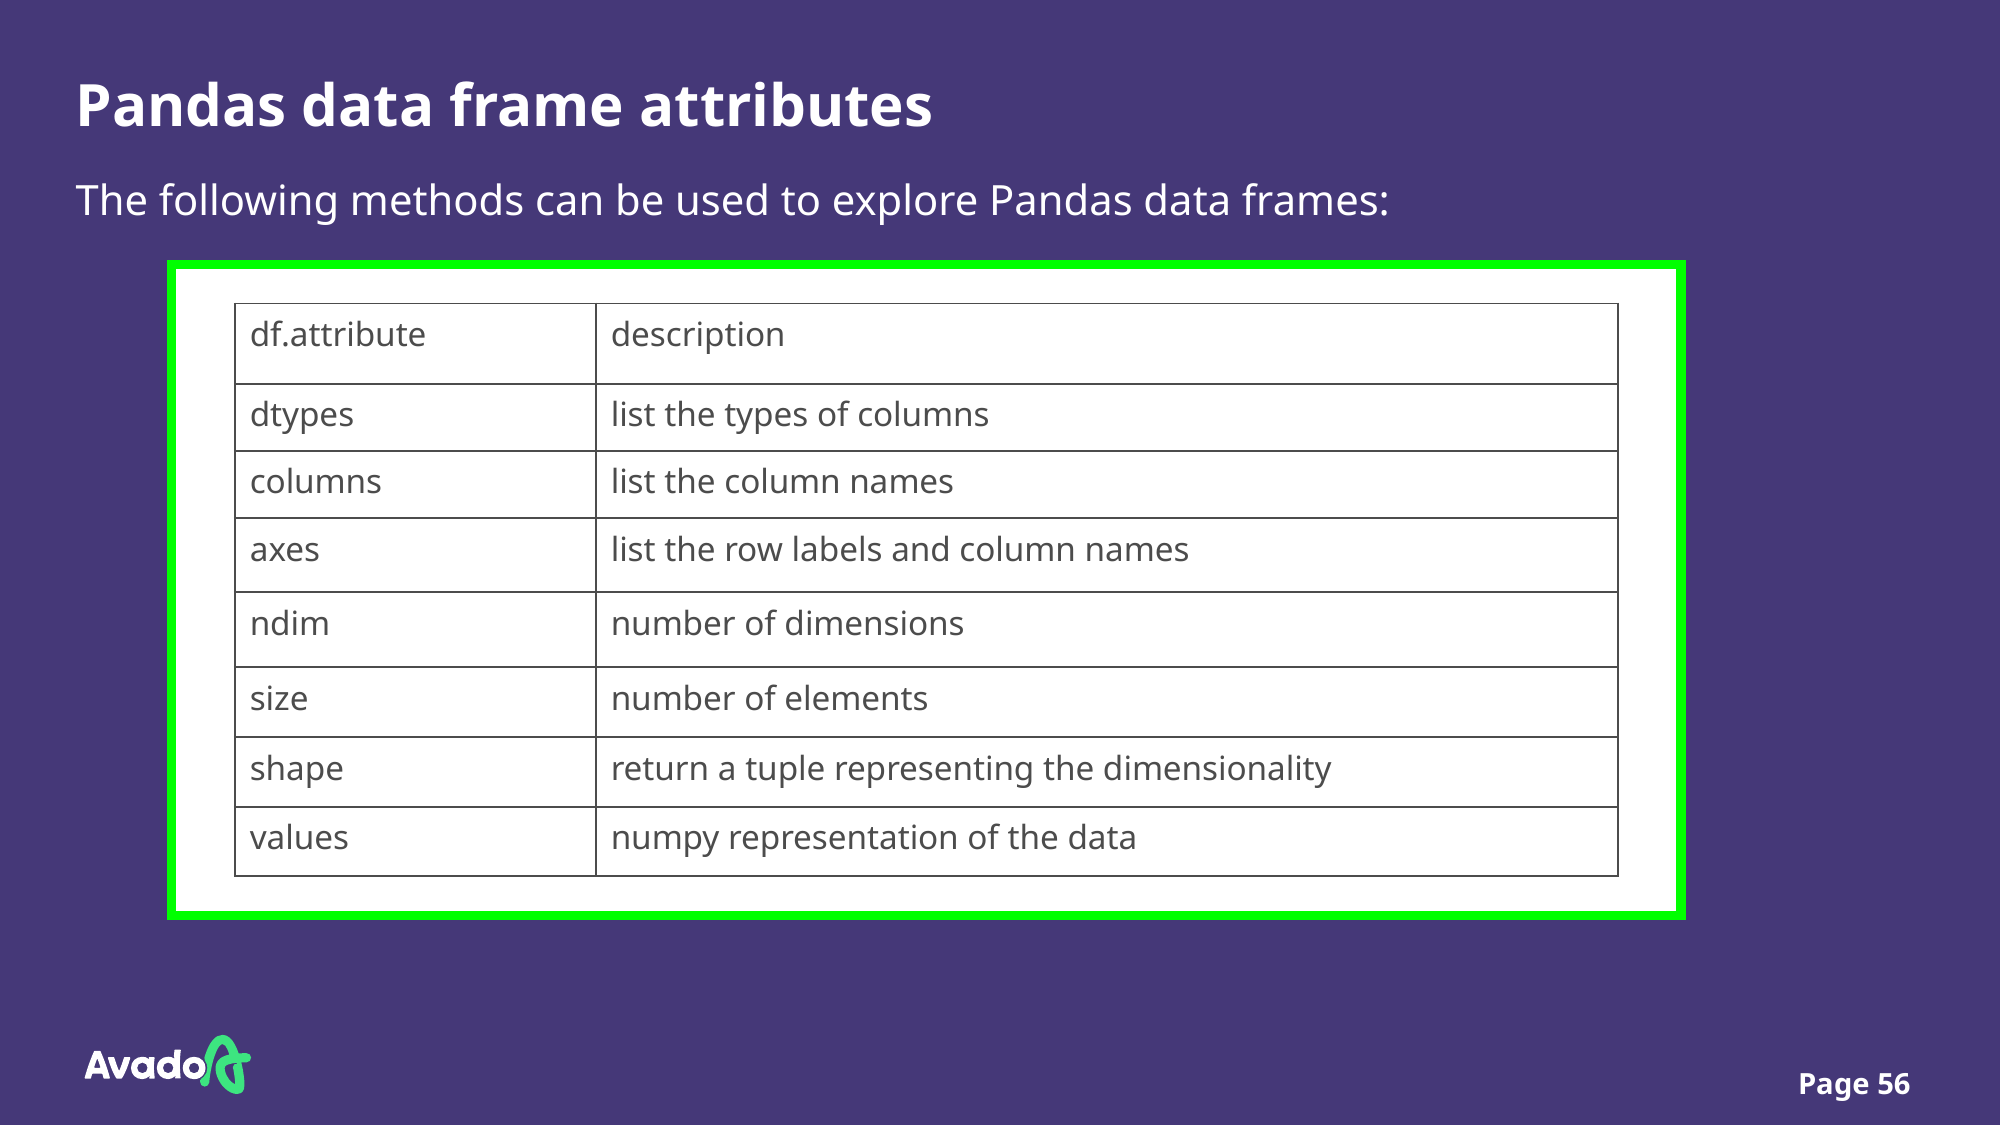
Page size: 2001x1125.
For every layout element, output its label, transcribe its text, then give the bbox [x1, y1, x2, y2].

table_header df.attribute [236, 304, 595, 383]
table_cell number of elements [597, 668, 1617, 736]
table_cell shape [236, 738, 595, 806]
table_cell list the row labels and column names [597, 519, 1617, 591]
table_cell values [236, 808, 595, 875]
table_cell numpy representation of the data [597, 808, 1617, 875]
table_cell axes [236, 519, 595, 591]
table_cell number of dimensions [597, 593, 1617, 666]
text_box The following methods can be used to explore Pandas data frames: [60, 171, 1861, 1009]
table_cell columns [236, 452, 595, 517]
text_box Page 56 [1783, 1057, 2000, 1125]
table_cell list the column names [597, 452, 1617, 517]
table_cell size [236, 668, 595, 736]
title Pandas data frame attributes [60, 68, 1892, 165]
table_cell ndim [236, 593, 595, 666]
table_cell dtypes [236, 385, 595, 450]
table_cell list the types of columns [597, 385, 1617, 450]
table_header description [597, 304, 1617, 383]
table_cell return a tuple representing the dimensionality [597, 738, 1617, 806]
